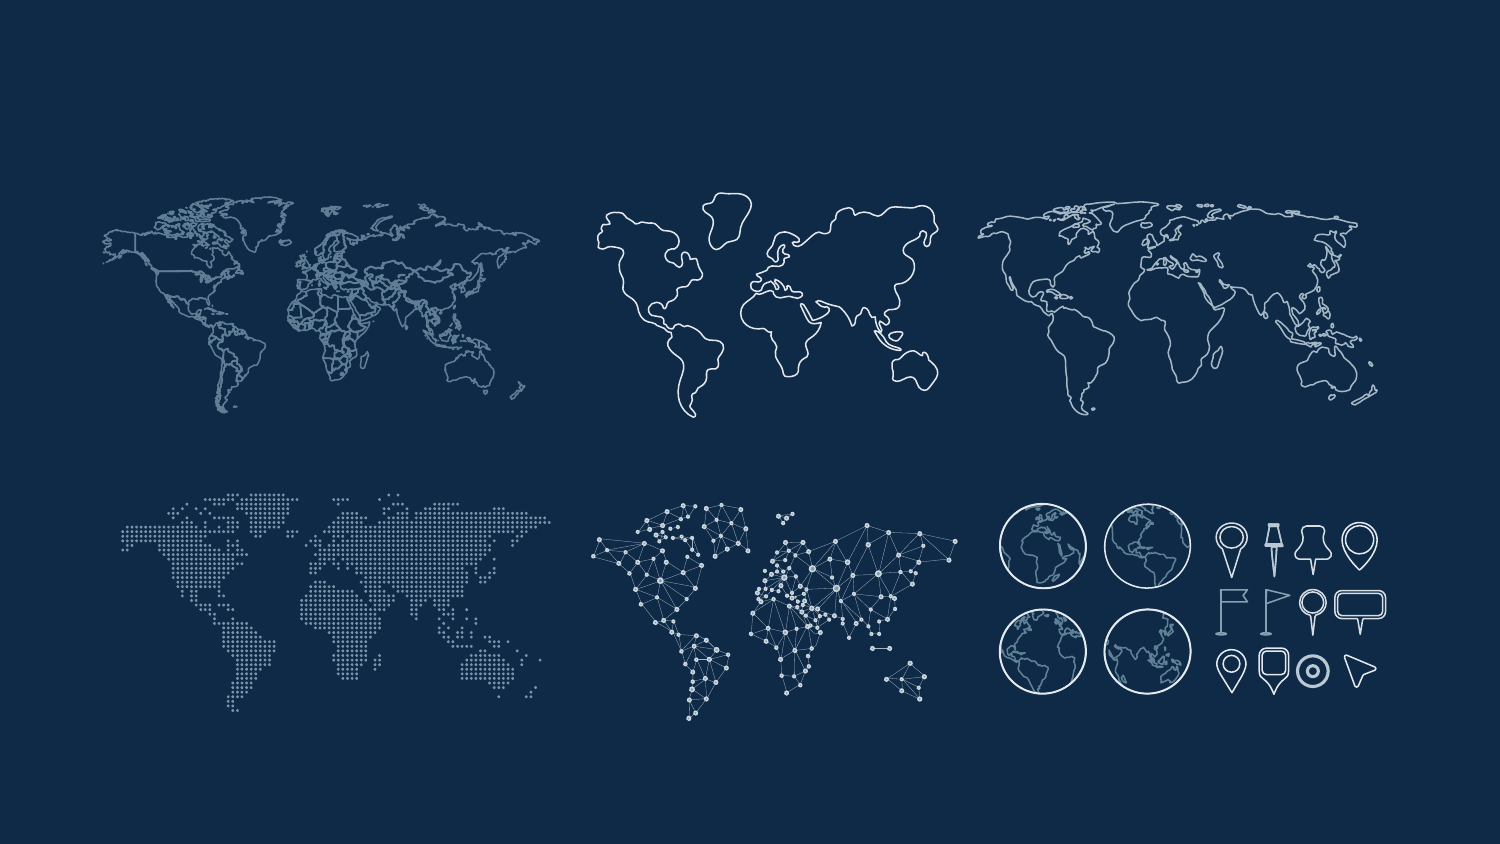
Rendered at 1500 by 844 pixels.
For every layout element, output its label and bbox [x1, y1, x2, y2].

text_box [1259, 648, 1289, 695]
text_box [102, 196, 540, 414]
text_box [121, 493, 552, 713]
text_box [1344, 655, 1376, 688]
text_box [1260, 589, 1290, 635]
text_box [1100, 504, 1195, 589]
text_box [997, 609, 1089, 694]
text_box [1265, 524, 1283, 577]
text_box [1295, 526, 1332, 575]
text_box [1299, 589, 1327, 636]
text_box [590, 502, 958, 722]
text_box [1342, 522, 1378, 570]
text_box [994, 503, 1092, 589]
text_box [597, 193, 939, 418]
text_box [1216, 523, 1248, 578]
text_box [977, 201, 1378, 415]
text_box [1334, 590, 1386, 635]
text_box [1297, 655, 1329, 687]
text_box [1101, 609, 1194, 694]
text_box [1216, 649, 1247, 693]
text_box [1215, 589, 1248, 635]
